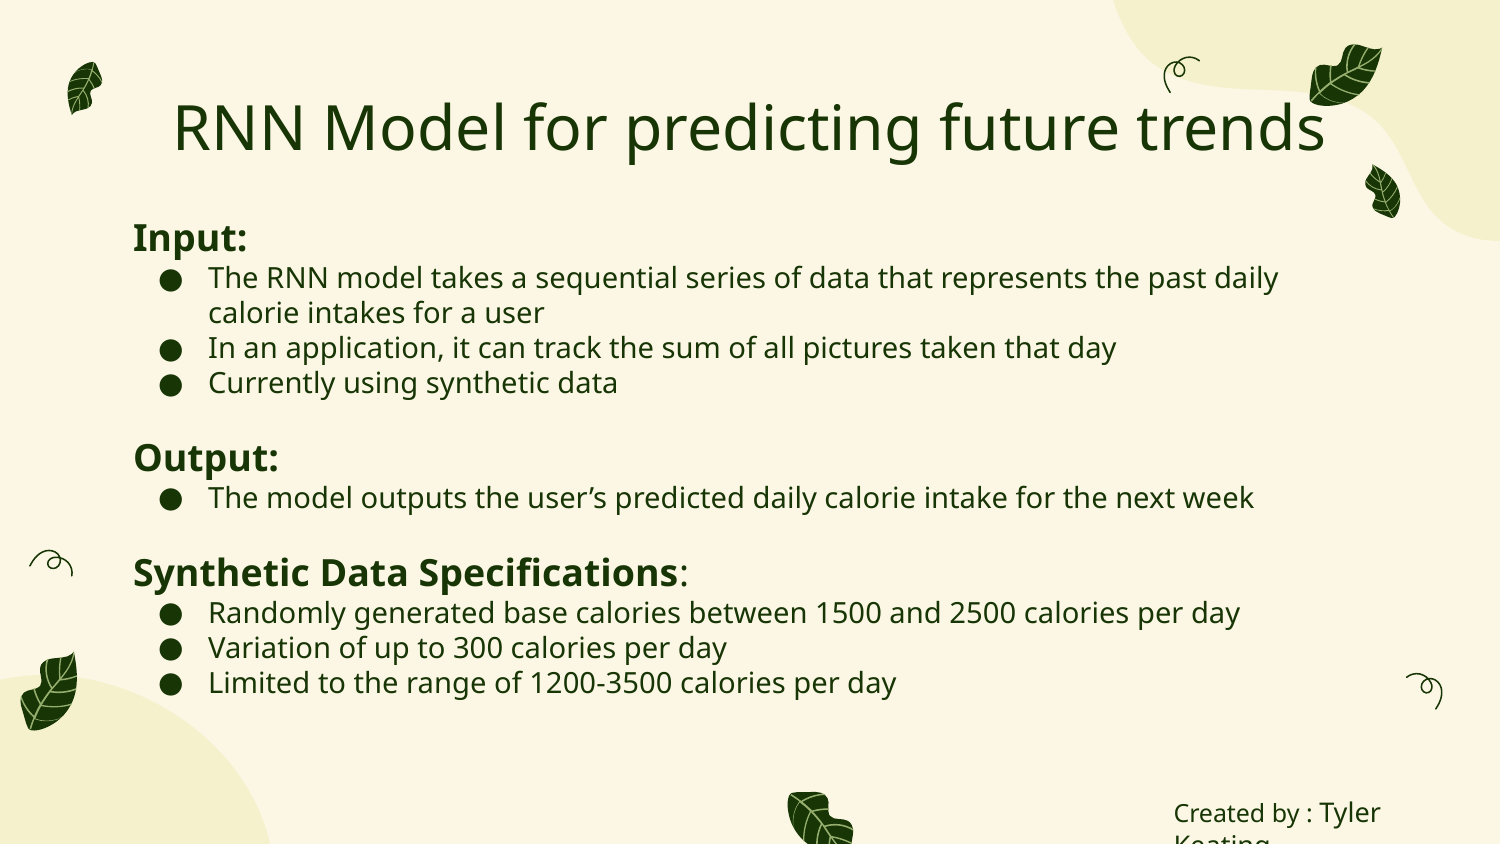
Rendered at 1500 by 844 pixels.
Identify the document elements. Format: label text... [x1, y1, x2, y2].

text_box Created by : Tyler Keating [1158, 780, 1500, 844]
list Input: The RNN model takes a sequential series of data that represents the past daily calorie intakes for a user In an application, it can track the sum of all pictures taken that day Currently using synthetic data Output: The model outputs the user’s predicted daily calorie intake for the next week Synthetic Data Specifications: Randomly generated base calories between 1500 and 2500 calories per day Variation of up to 300 calories per day Limited to the range of 1200-3500 calories per day [118, 199, 1382, 739]
title RNN Model for predicting future trends [118, 72, 1382, 167]
